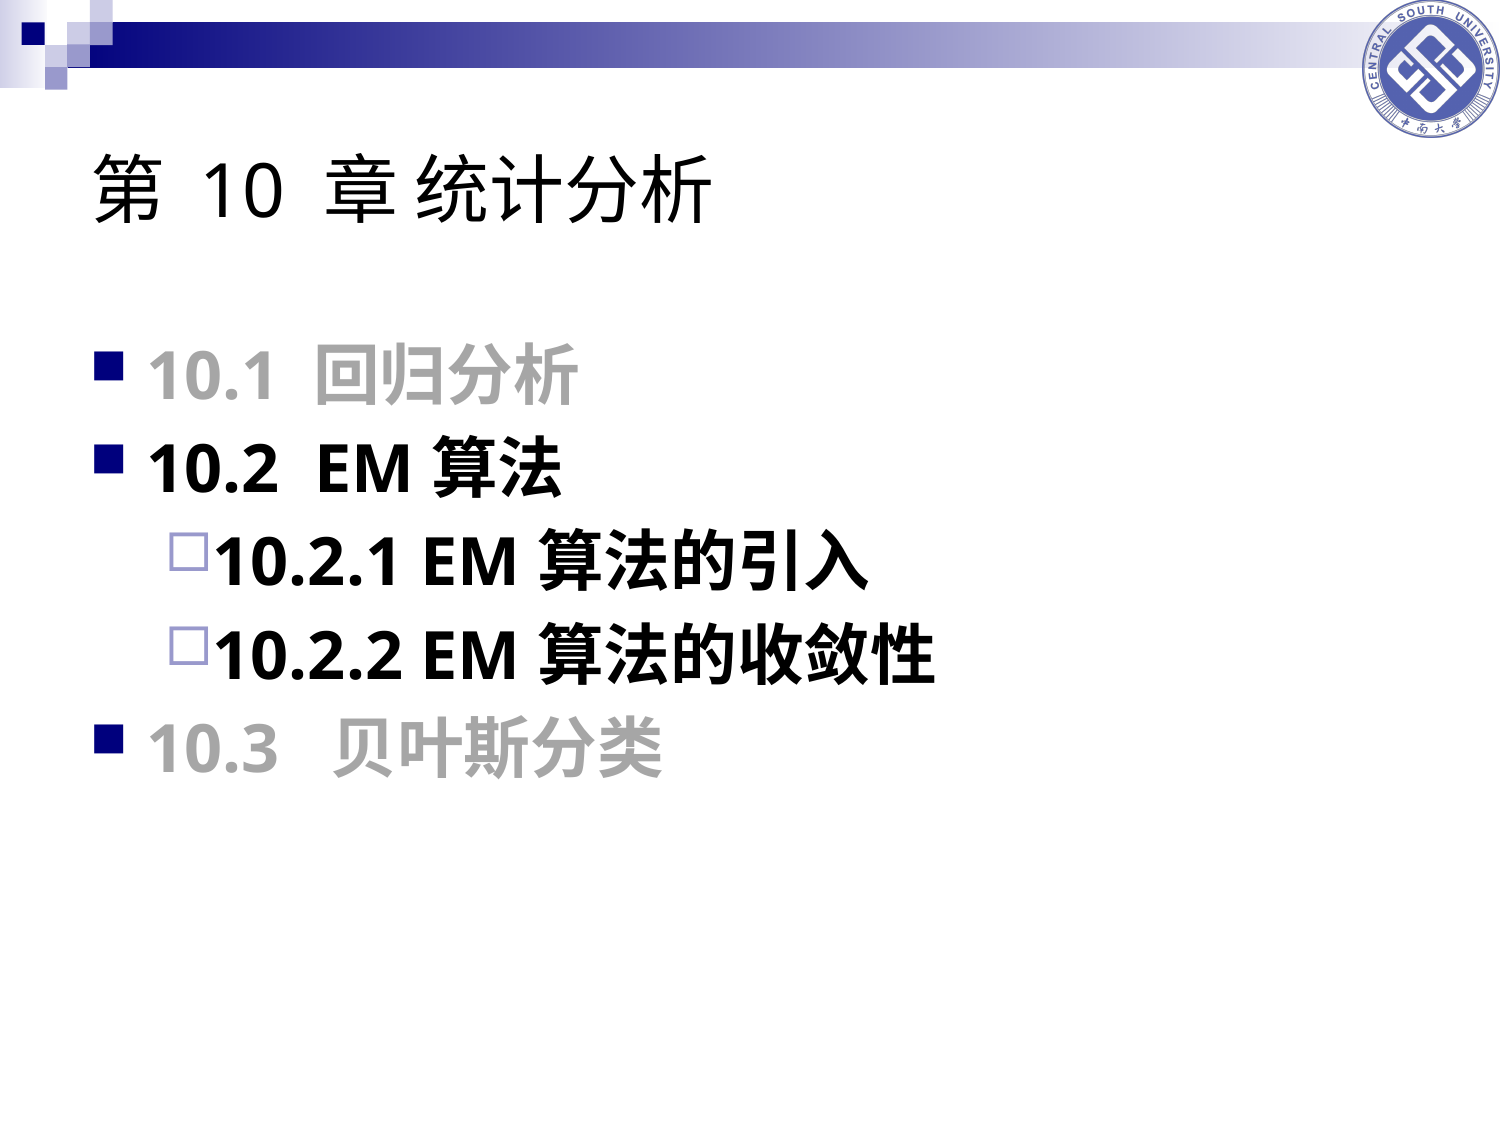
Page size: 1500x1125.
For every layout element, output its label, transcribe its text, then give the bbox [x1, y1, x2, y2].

list 10.1 回归分析 10.2 EM算法 10.2.1 EM算法的引入 10.2.2 EM算法的收敛性 10.3 贝叶斯分类 [75, 324, 1425, 963]
picture [1362, 0, 1500, 138]
title 第 10 章 统计分析 [75, 75, 1425, 300]
